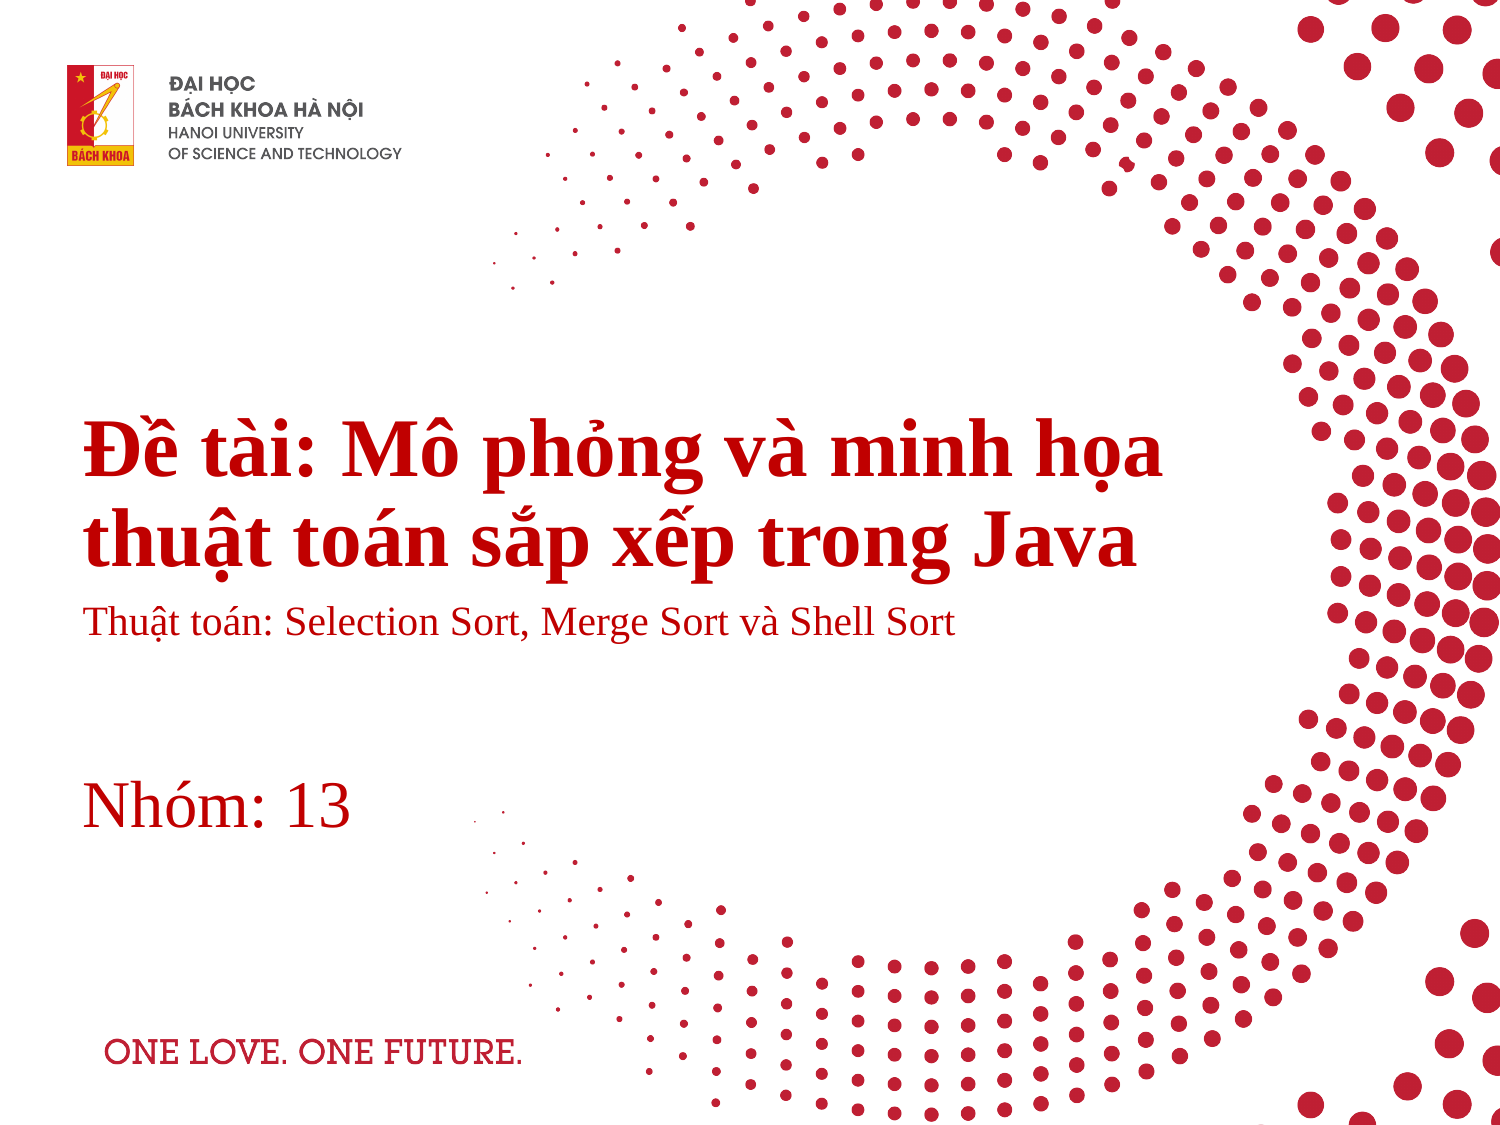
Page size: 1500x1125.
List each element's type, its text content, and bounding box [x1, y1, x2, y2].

text_box Đề tài: Mô phỏng và minh họa thuật toán sắp xếp trong Java [67, 397, 1273, 537]
text_box Thuật toán: Selection Sort, Merge Sort và Shell Sort [67, 592, 1273, 732]
text_box Nhóm: 13 [67, 762, 1273, 902]
picture [0, 0, 1500, 1125]
